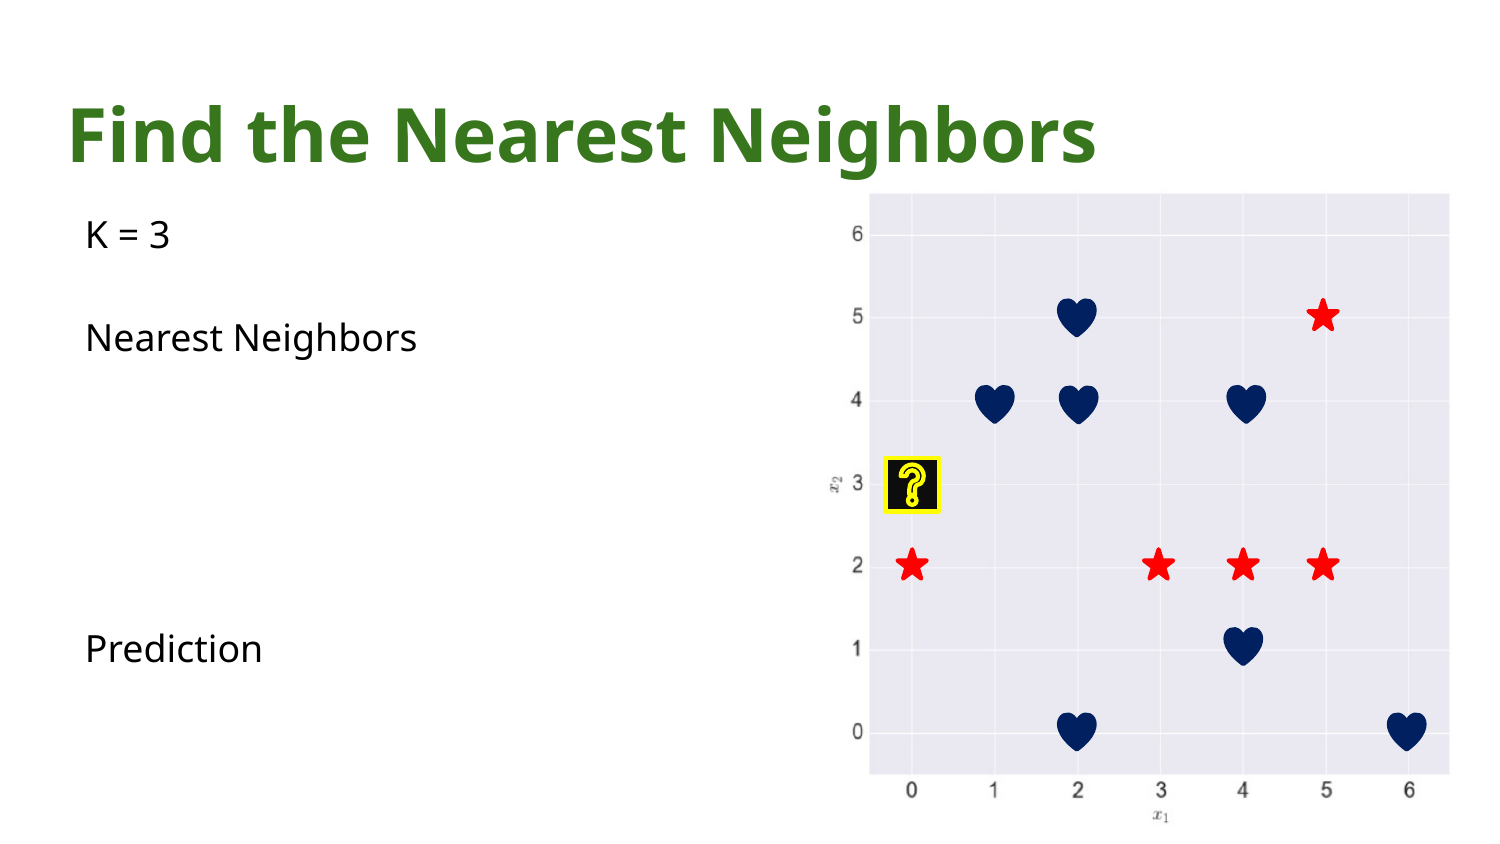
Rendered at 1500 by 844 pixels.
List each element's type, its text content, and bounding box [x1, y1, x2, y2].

list K = 3 Nearest Neighbors Prediction [51, 189, 819, 750]
title Find the Nearest Neighbors [51, 72, 1449, 167]
picture [822, 188, 1453, 832]
